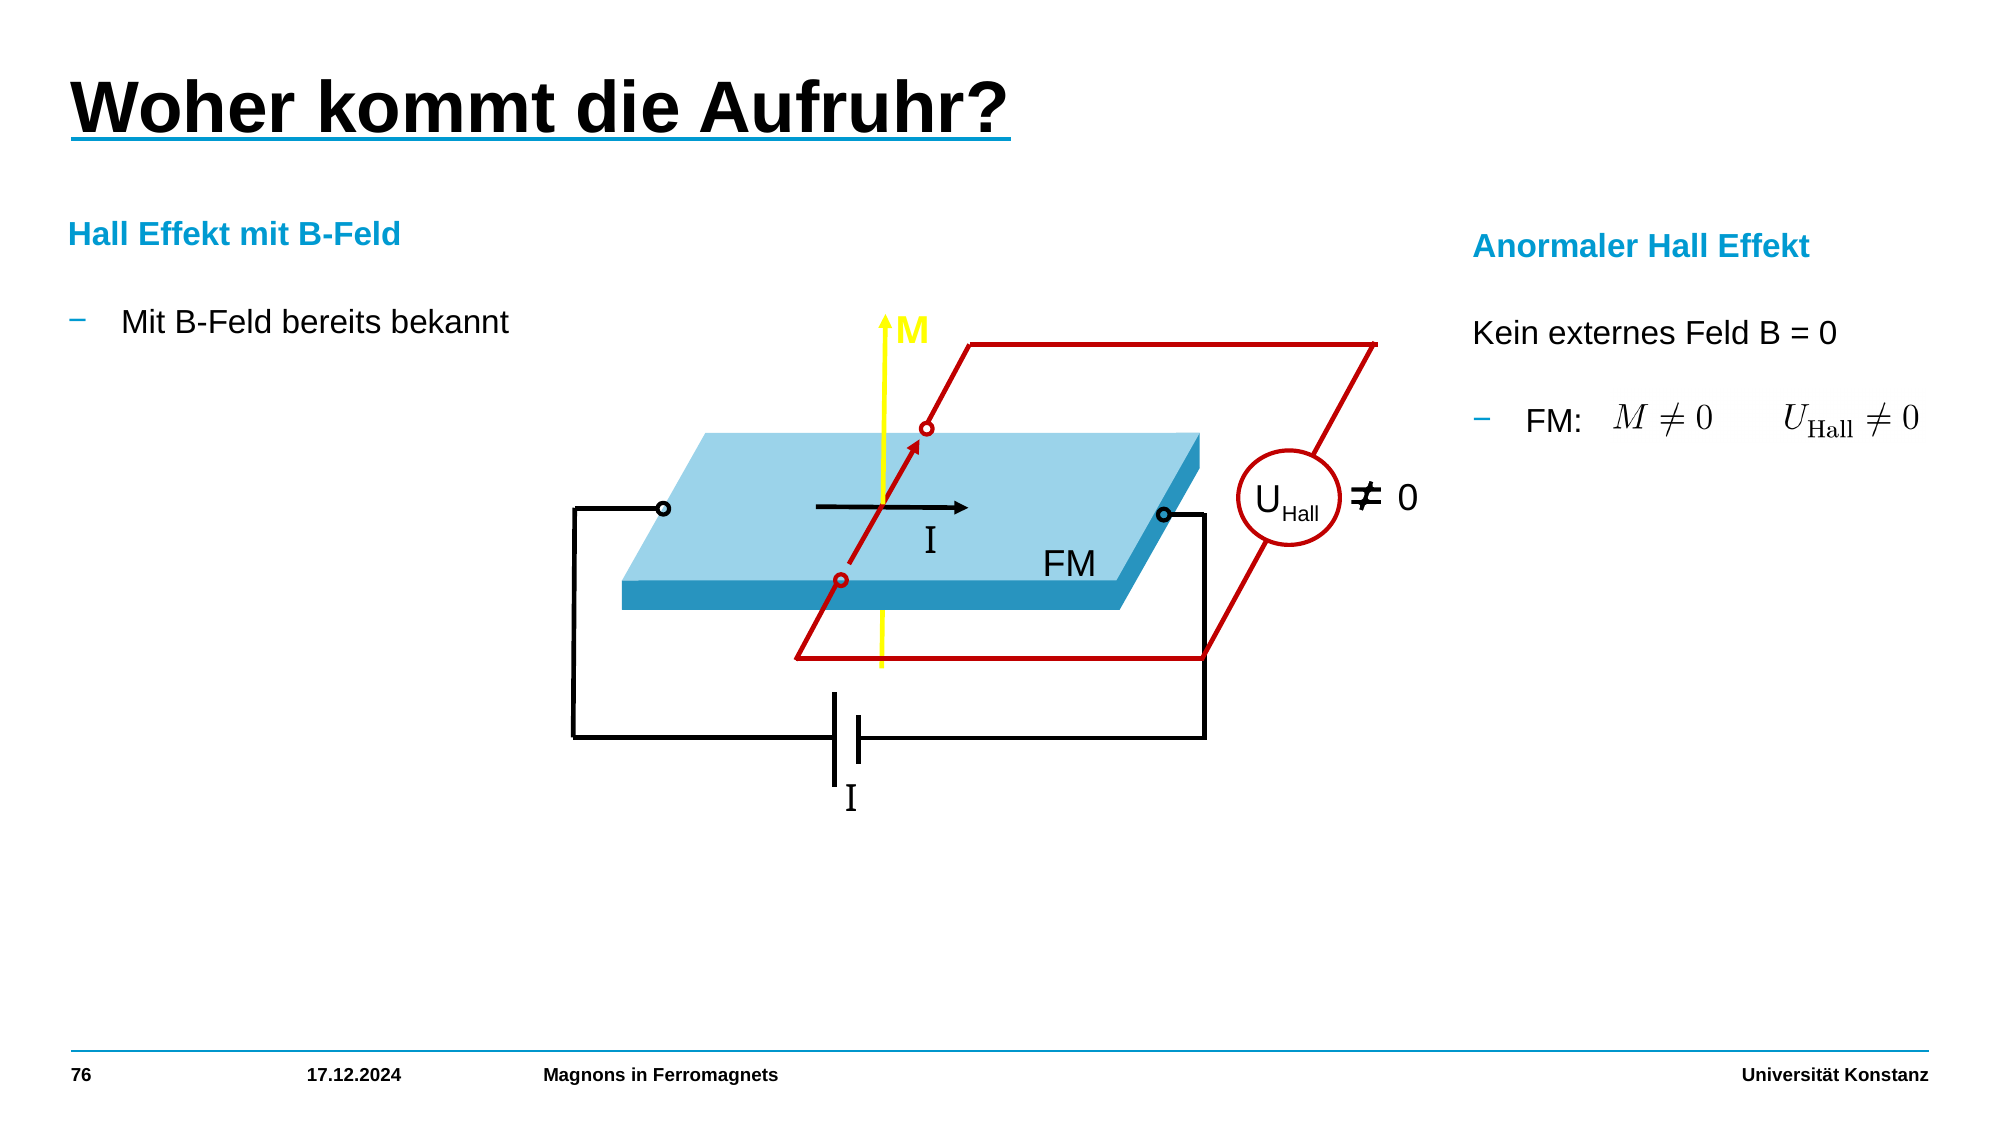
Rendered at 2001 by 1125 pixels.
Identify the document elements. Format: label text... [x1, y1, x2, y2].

text_box 0 [1382, 465, 1434, 526]
title Woher kommt die Aufruhr? [70, 66, 1457, 173]
text_box Anormaler Hall Effekt Kein externes Feld B = 0 FM: [1472, 219, 1945, 976]
list Hall Effekt mit B-Feld Mit B-Feld bereits bekannt [67, 208, 681, 965]
picture [1610, 388, 1927, 443]
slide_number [306, 1058, 512, 1094]
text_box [572, 298, 1379, 827]
footer Magnons in Ferromagnets [543, 1058, 1489, 1094]
slide_number 76 [70, 1058, 276, 1094]
